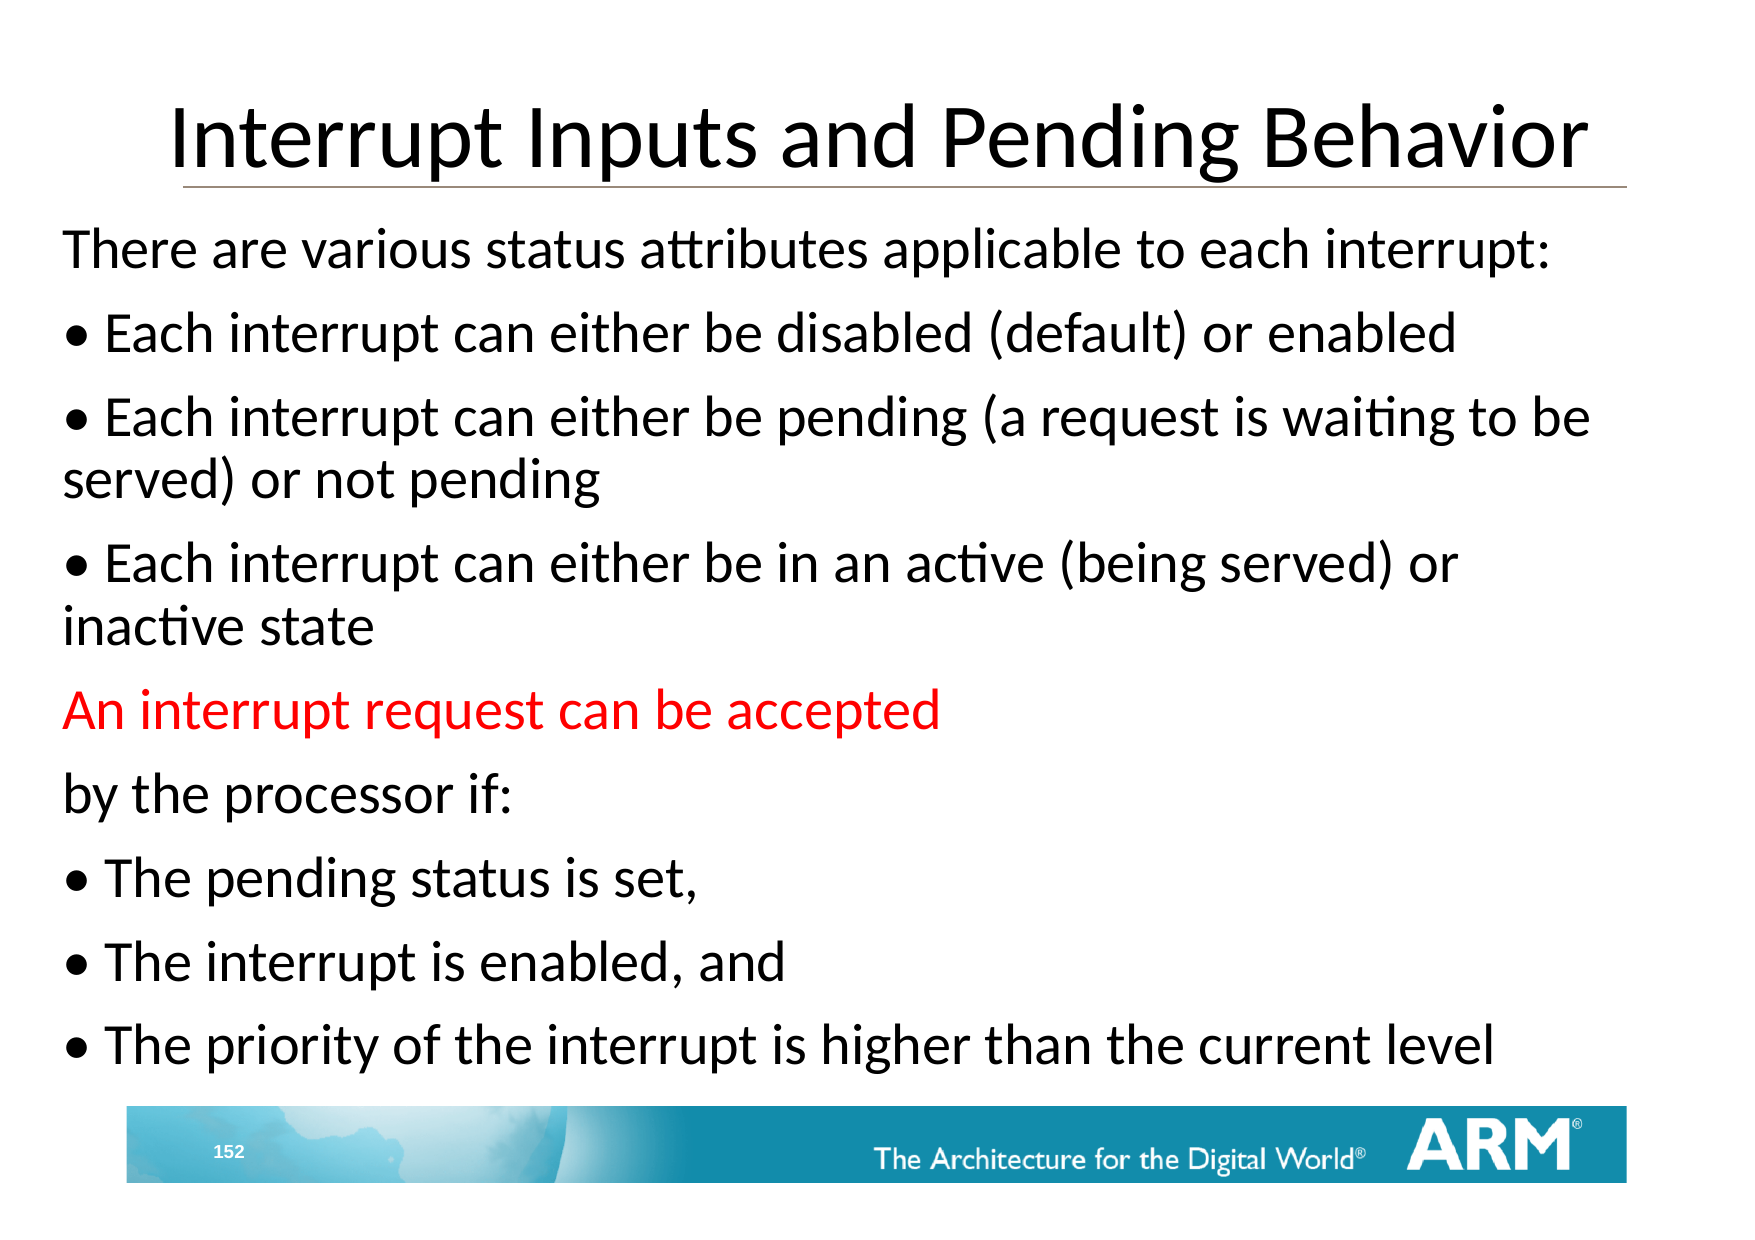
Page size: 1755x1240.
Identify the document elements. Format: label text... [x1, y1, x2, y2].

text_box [583, 800, 807, 1067]
picture [126, 1106, 1627, 1183]
title Interrupt Inputs and Pending Behavior [168, 88, 1664, 180]
slide_number 152 [198, 1139, 287, 1187]
list There are various status attributes applicable to each interrupt: • Each interrupt can either be disabled (default) or enabled • Each interrupt can either be pending (a request is waiting to be served) or not pending • Each interrupt can either be in an active (being served) or inactive state An interrupt request can be accepted by the processor if: • The pending status is set, • The interrupt is enabled, and • The priority of the interrupt is higher than the current level [62, 218, 1615, 492]
